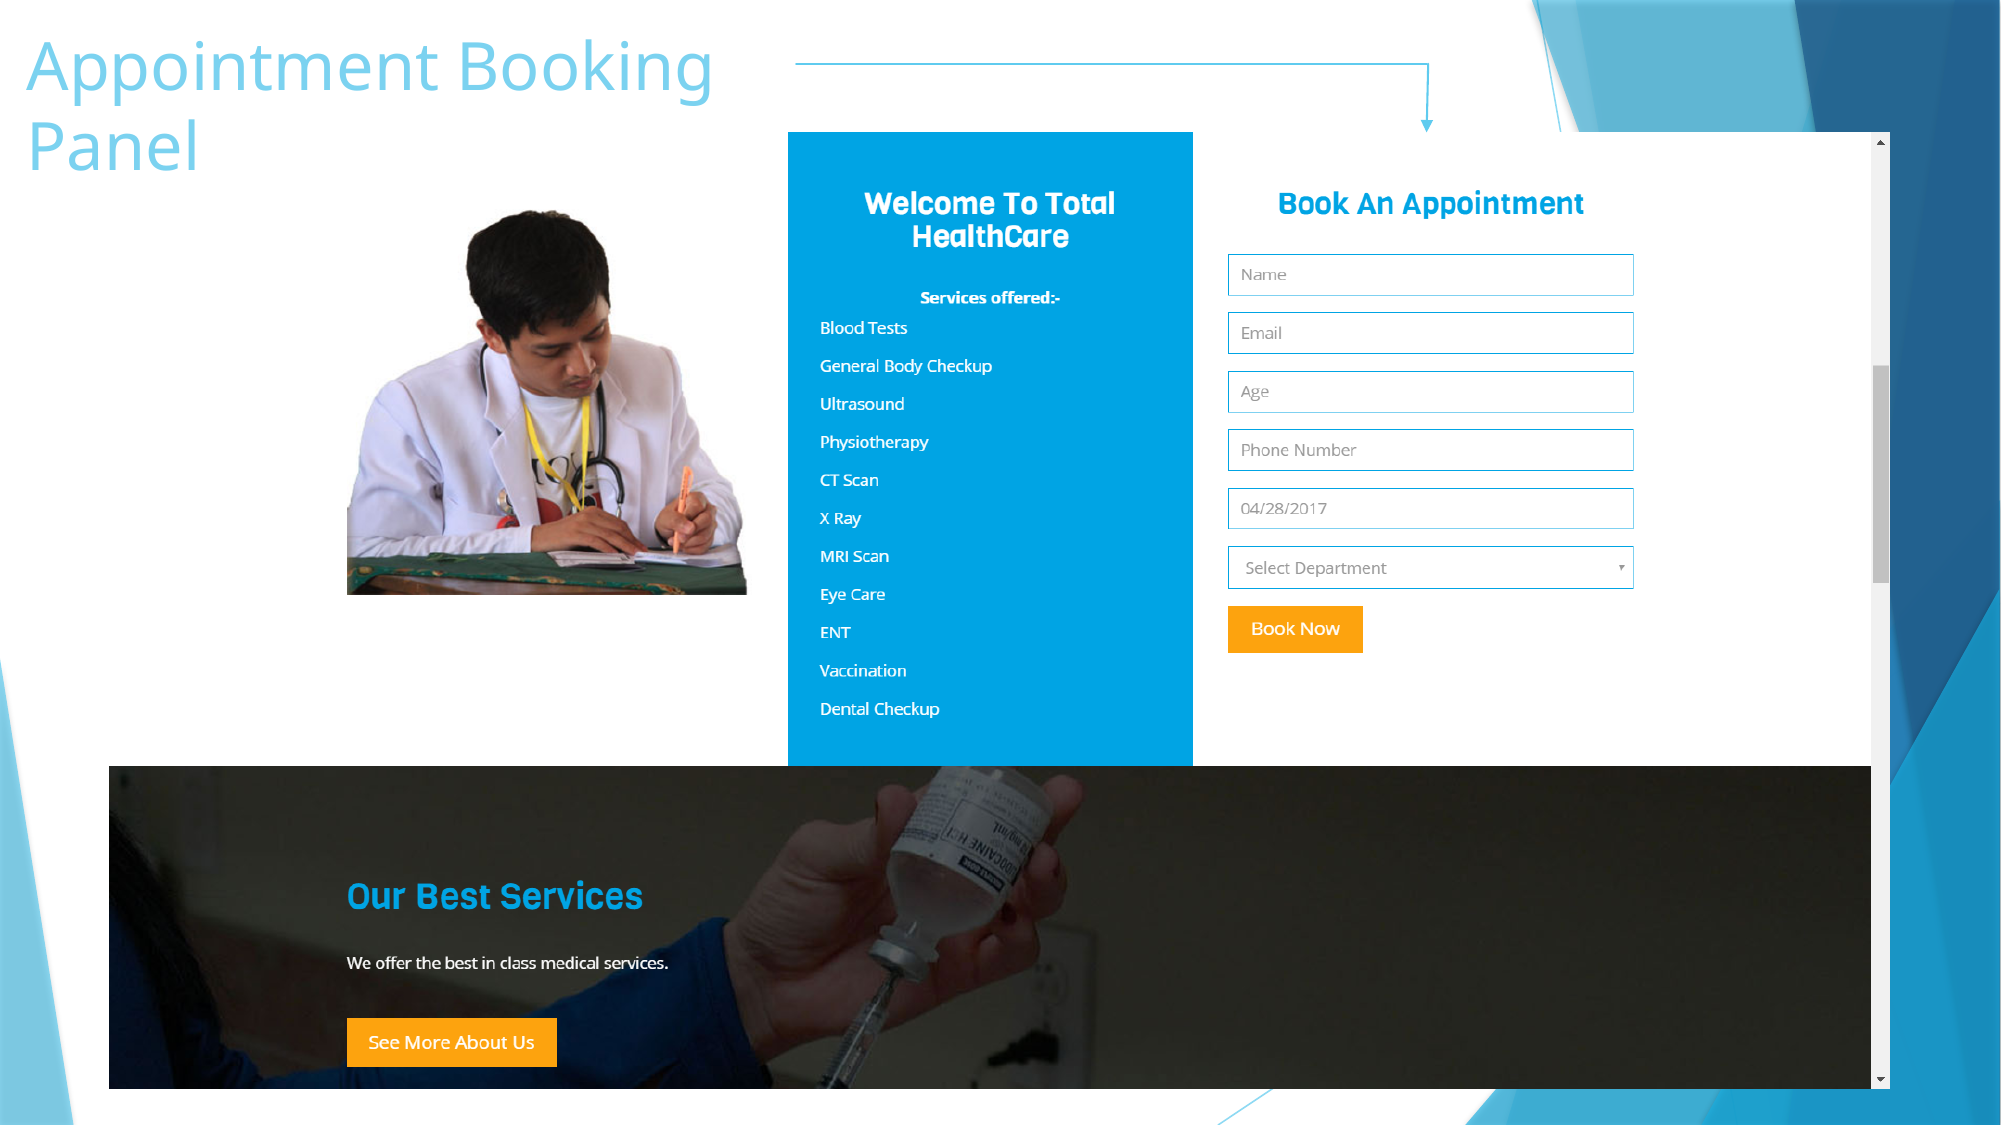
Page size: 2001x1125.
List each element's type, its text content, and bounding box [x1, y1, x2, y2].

title Appointment Booking Panel [11, 15, 797, 250]
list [108, 131, 1890, 1090]
